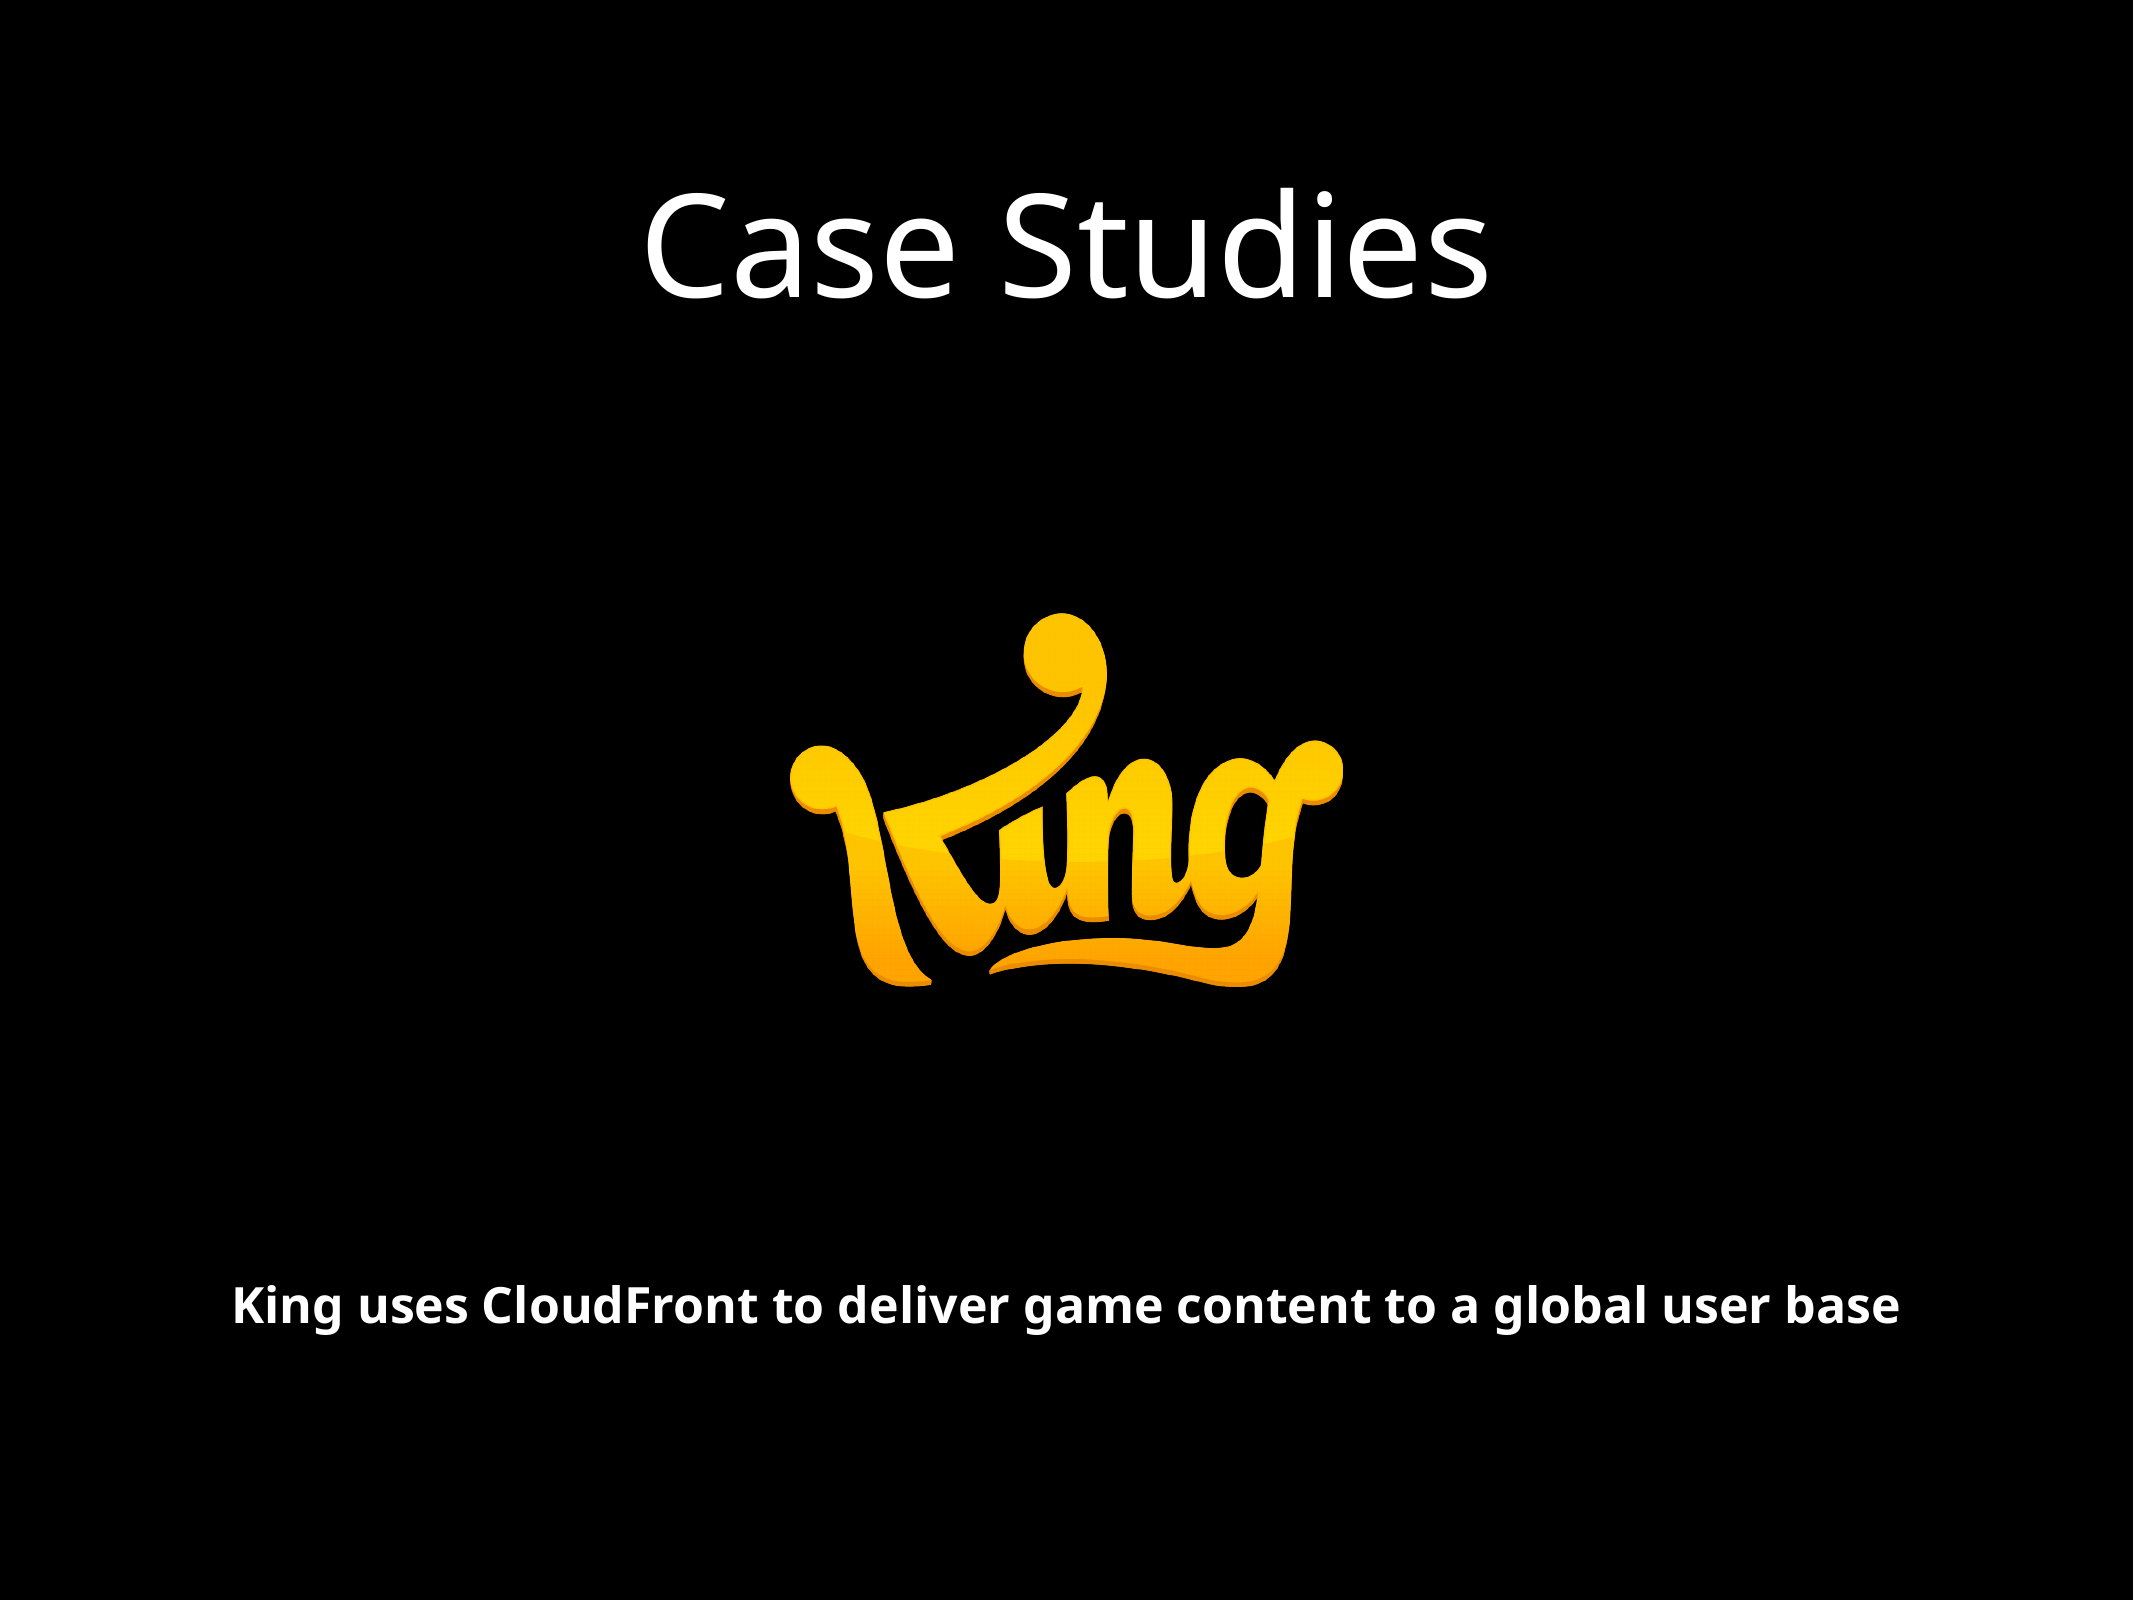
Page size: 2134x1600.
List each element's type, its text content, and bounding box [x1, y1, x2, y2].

text_box King uses CloudFront to deliver game content to a global user base [223, 1264, 1911, 1342]
picture [790, 612, 1343, 988]
title Case Studies [0, 0, 2134, 336]
